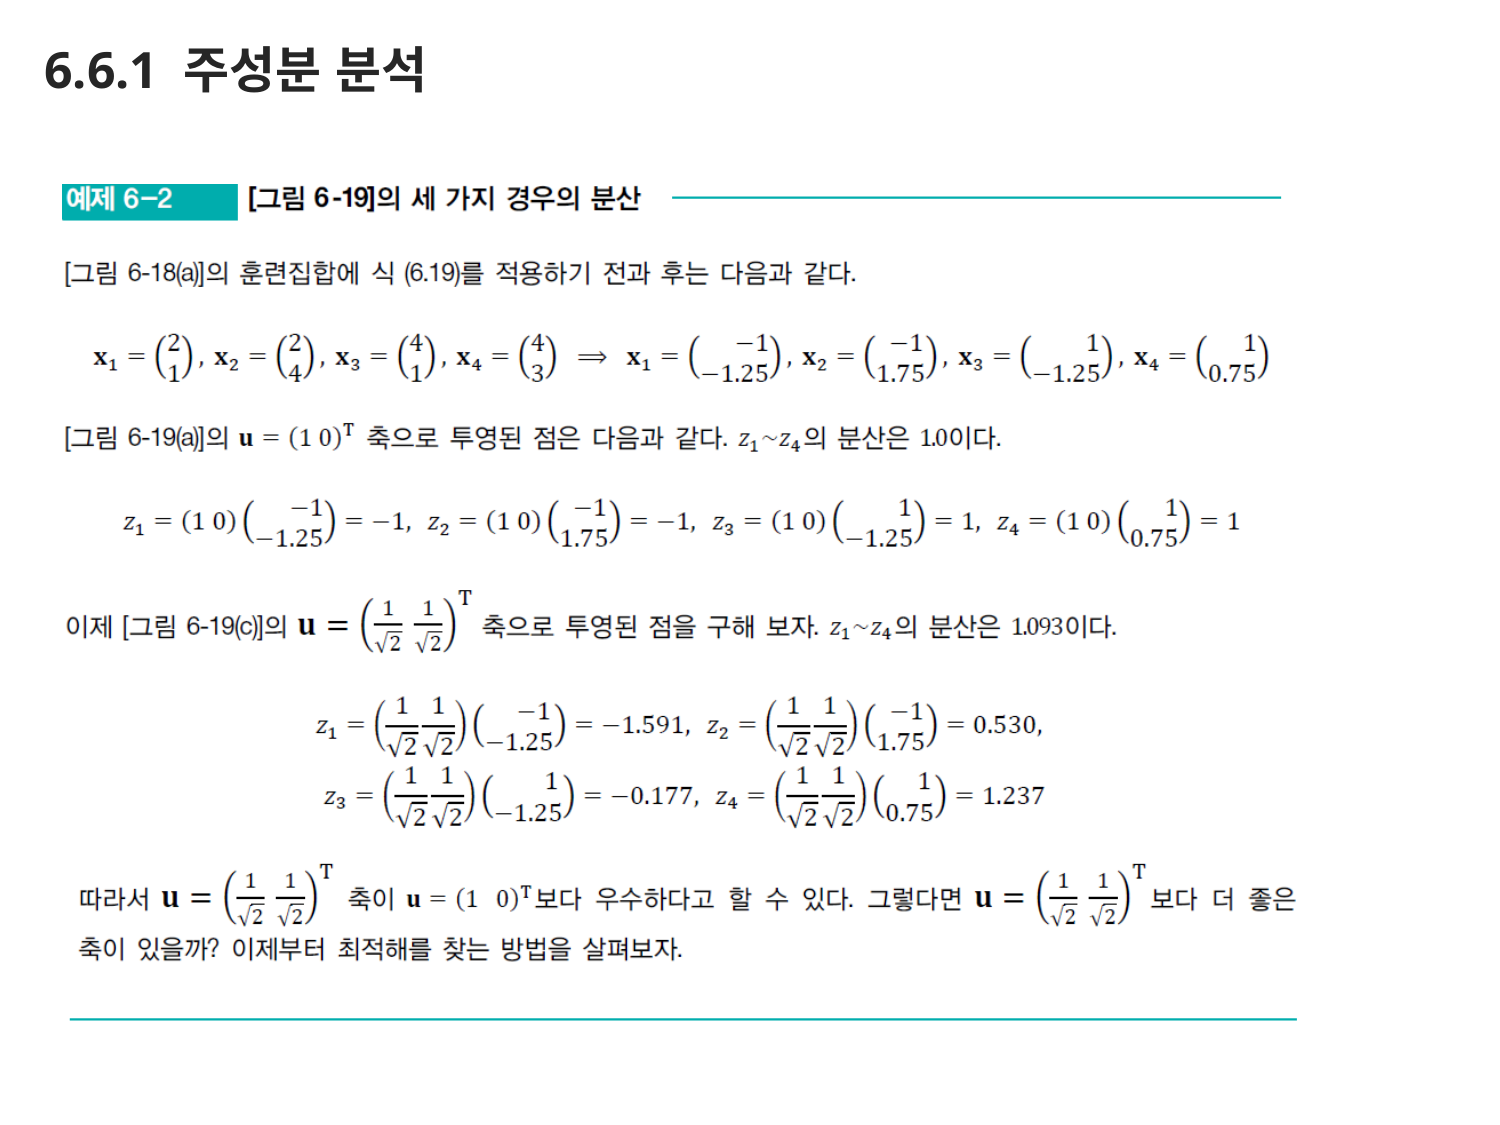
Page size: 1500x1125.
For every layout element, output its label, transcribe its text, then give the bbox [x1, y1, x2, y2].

title 6.6.1 주성분 분석 [29, 23, 1270, 114]
picture [62, 856, 1306, 1024]
picture [62, 184, 1288, 835]
